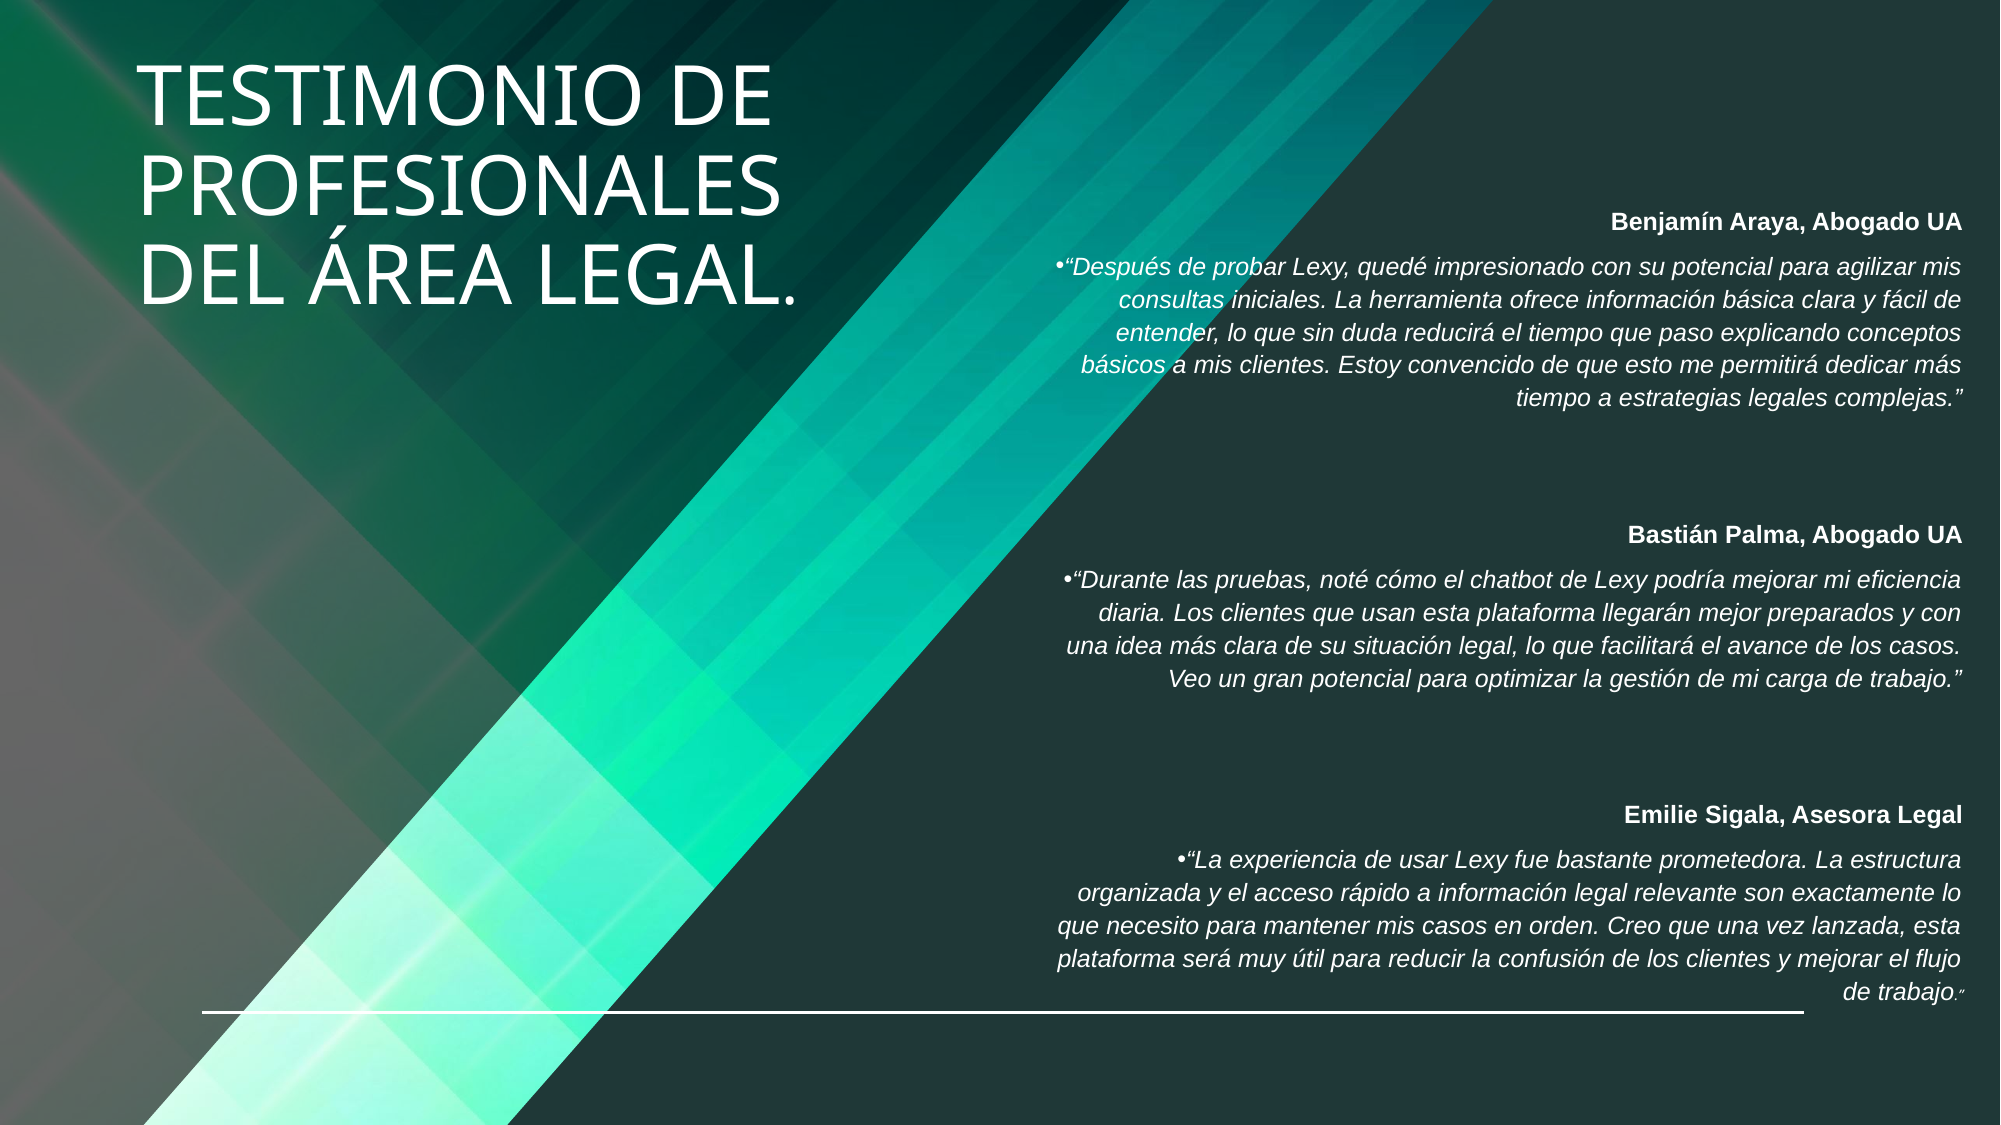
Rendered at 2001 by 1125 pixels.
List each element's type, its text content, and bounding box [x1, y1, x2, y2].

text_box Benjamín Araya, Abogado UA “Después de probar Lexy, quedé impresionado con su potencial para agilizar mis consultas iniciales. La herramienta ofrece información básica clara y fácil de entender, lo que sin duda reducirá el tiempo que paso explicando conceptos básicos a mis clientes. Estoy convencido de que esto me permitirá dedicar más tiempo a estrategias legales complejas.” Bastián Palma, Abogado UA “Durante las pruebas, noté cómo el chatbot de Lexy podría mejorar mi eficiencia diaria. Los clientes que usan esta plataforma llegarán mejor preparados y con una idea más clara de su situación legal, lo que facilitará el avance de los casos. Veo un gran potencial para optimizar la gestión de mi carga de trabajo.” Emilie Sigala, Asesora Legal “La experiencia de usar Lexy fue bastante prometedora. La estructura organizada y el acceso rápido a información legal relevante son exactamente lo que necesito para mantener mis casos en orden. Creo que una vez lanzada, esta plataforma será muy útil para reducir la confusión de los clientes y mejorar el flujo de trabajo.” [1499, 67, 1979, 1045]
text_box [1495, 0, 2000, 1125]
picture [0, 0, 1494, 1125]
